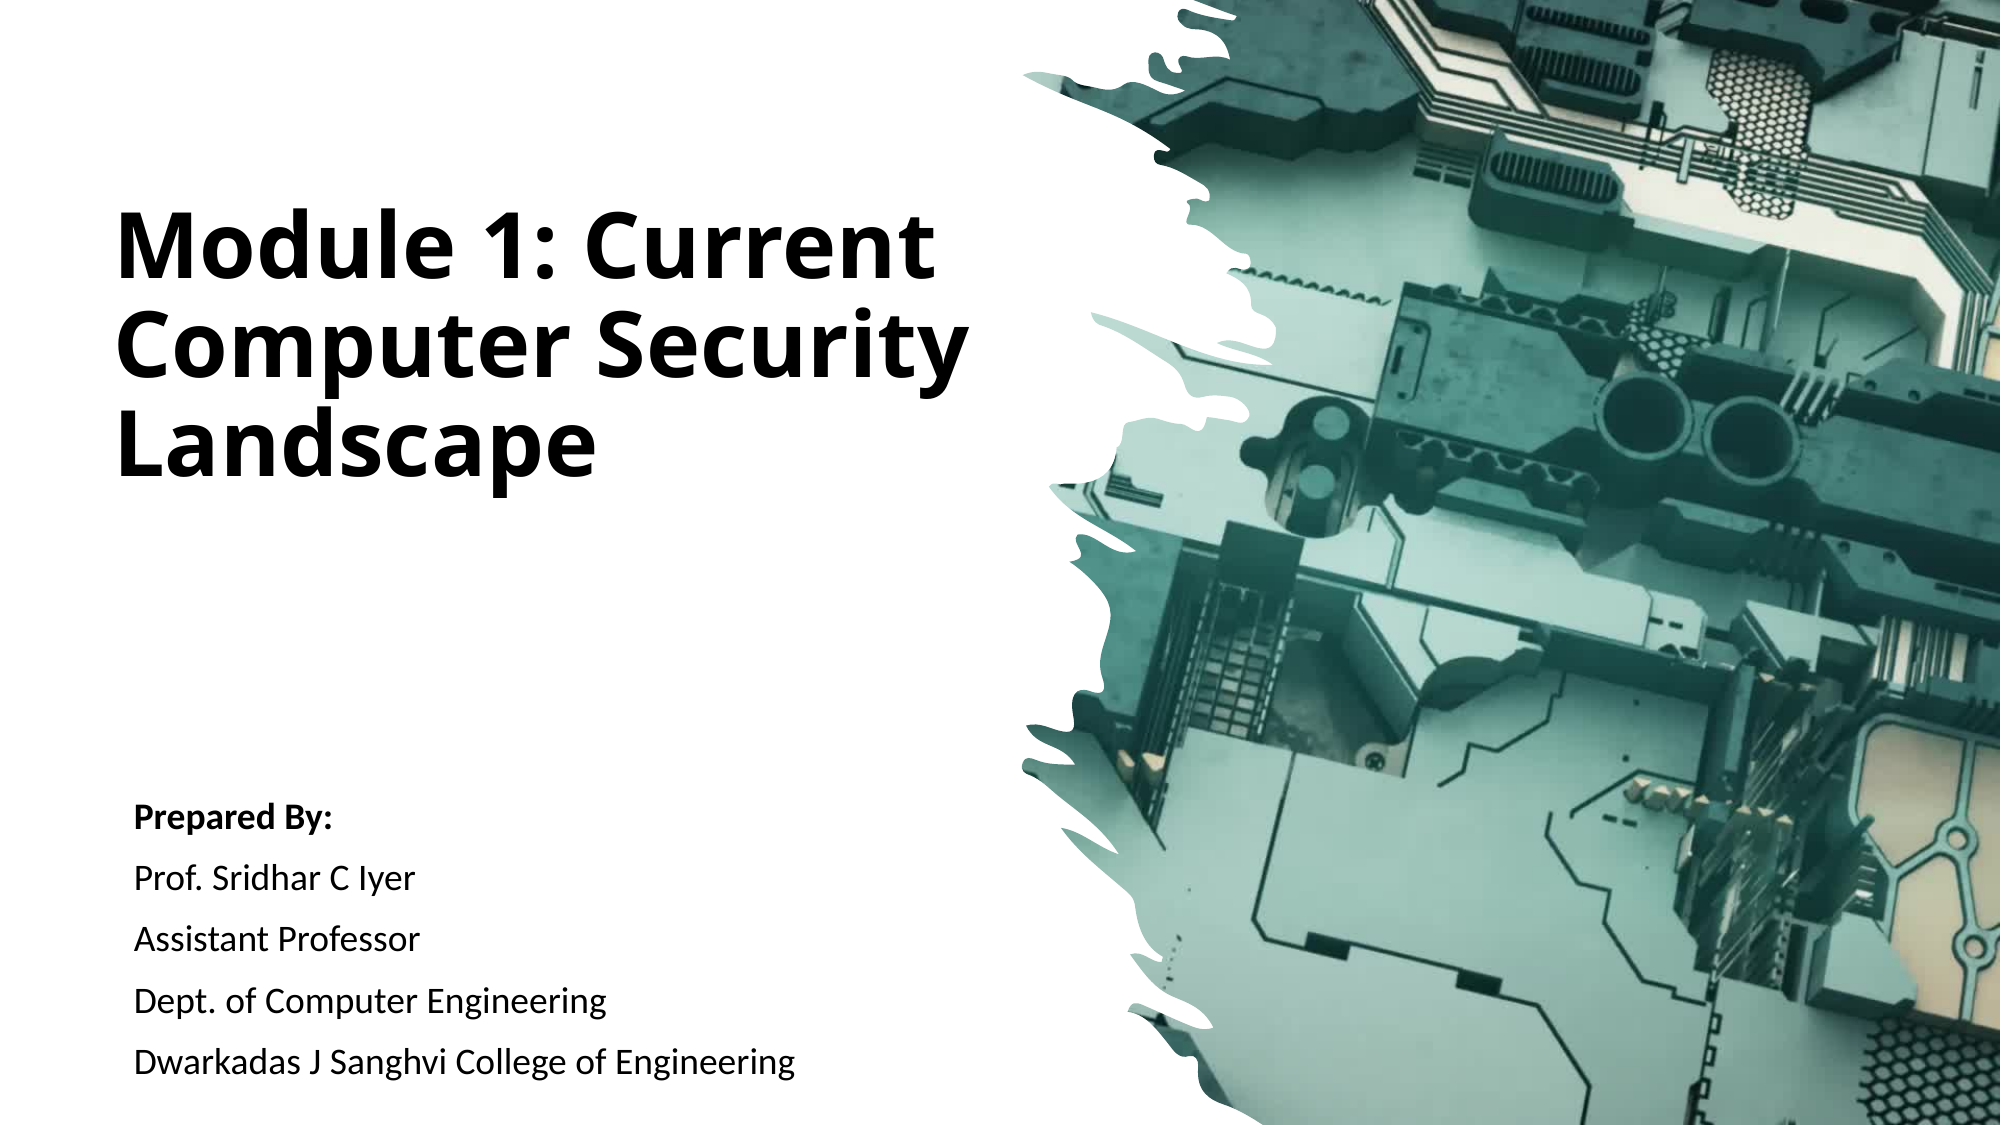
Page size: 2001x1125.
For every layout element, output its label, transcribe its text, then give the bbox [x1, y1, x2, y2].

subtitle Prepared By: Prof. Sridhar C Iyer Assistant Professor Dept. of Computer Engineering Dwarkadas J Sanghvi College of Engineering [118, 789, 877, 917]
title Module 1: Current Computer Security Landscape [98, 0, 1021, 504]
picture [1021, 0, 2000, 1125]
text_box [0, 0, 1021, 1125]
